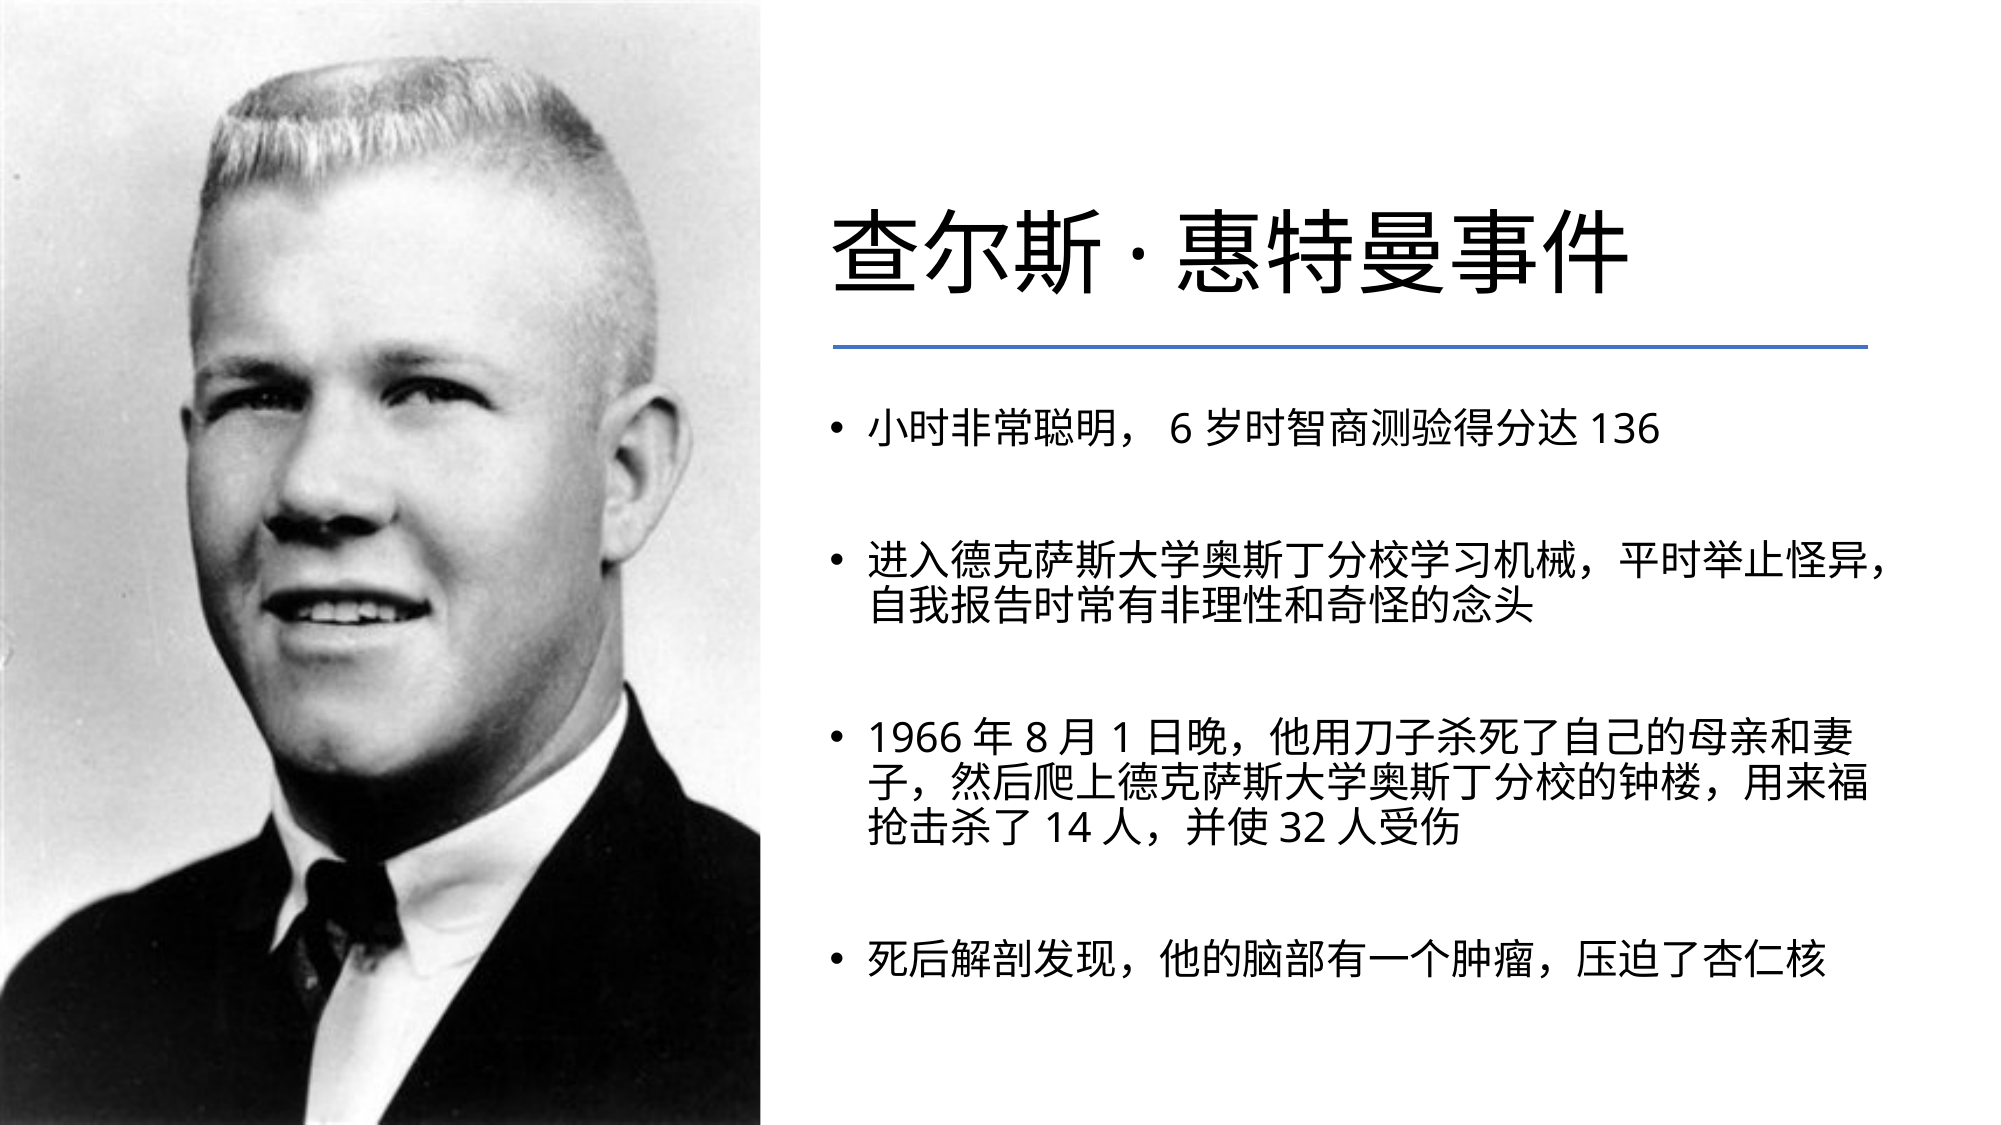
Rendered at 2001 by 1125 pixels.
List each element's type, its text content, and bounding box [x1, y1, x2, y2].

text_box 小时非常聪明，6岁时智商测验得分达136 进入德克萨斯大学奥斯丁分校学习机械，平时举止怪异，自我报告时常有非理性和奇怪的念头 1966年8月1日晚，他用刀子杀死了自己的母亲和妻子，然后爬上德克萨斯大学奥斯丁分校的钟楼，用来福抢击杀了14人，并使32人受伤 死后解剖发现，他的脑部有一个肿瘤，压迫了杏仁核 [814, 399, 1895, 1021]
title 查尔斯·惠特曼事件 [814, 103, 1895, 315]
text_box [761, 299, 1372, 1014]
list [0, 0, 761, 1125]
